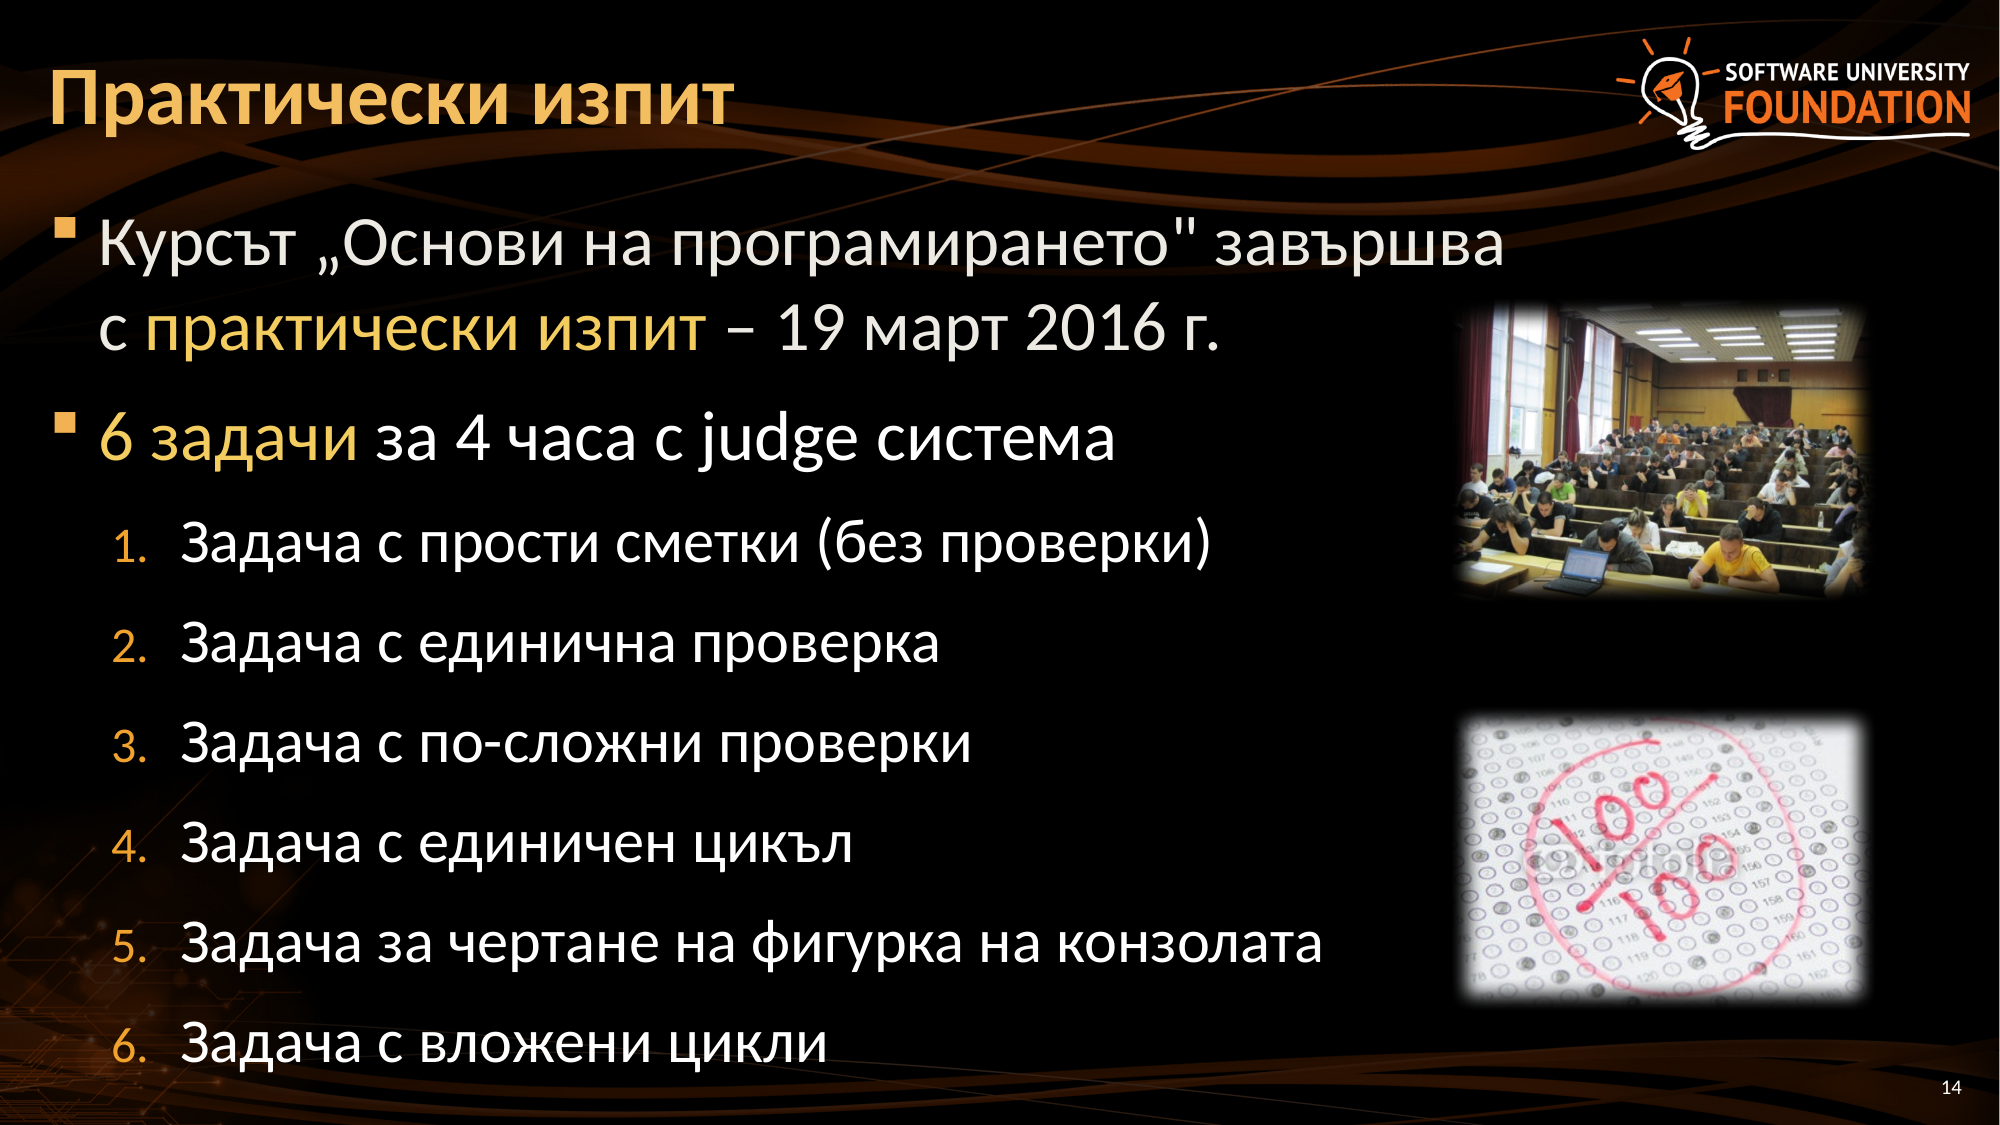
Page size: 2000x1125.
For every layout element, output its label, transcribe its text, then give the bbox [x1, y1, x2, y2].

list Курсът „Основи на програмирането" завършва с практически изпит – 19 март 2016 г. 6 задачи за 4 часа с judge система Задача с прости сметки (без проверки) Задача с единична проверка Задача с по-сложни проверки Задача с единичен цикъл Задача за чертане на фигурка на конзолата Задача с вложени цикли [31, 188, 1968, 1103]
title Практически изпит [30, 6, 1602, 189]
picture [0, 0, 2000, 1125]
